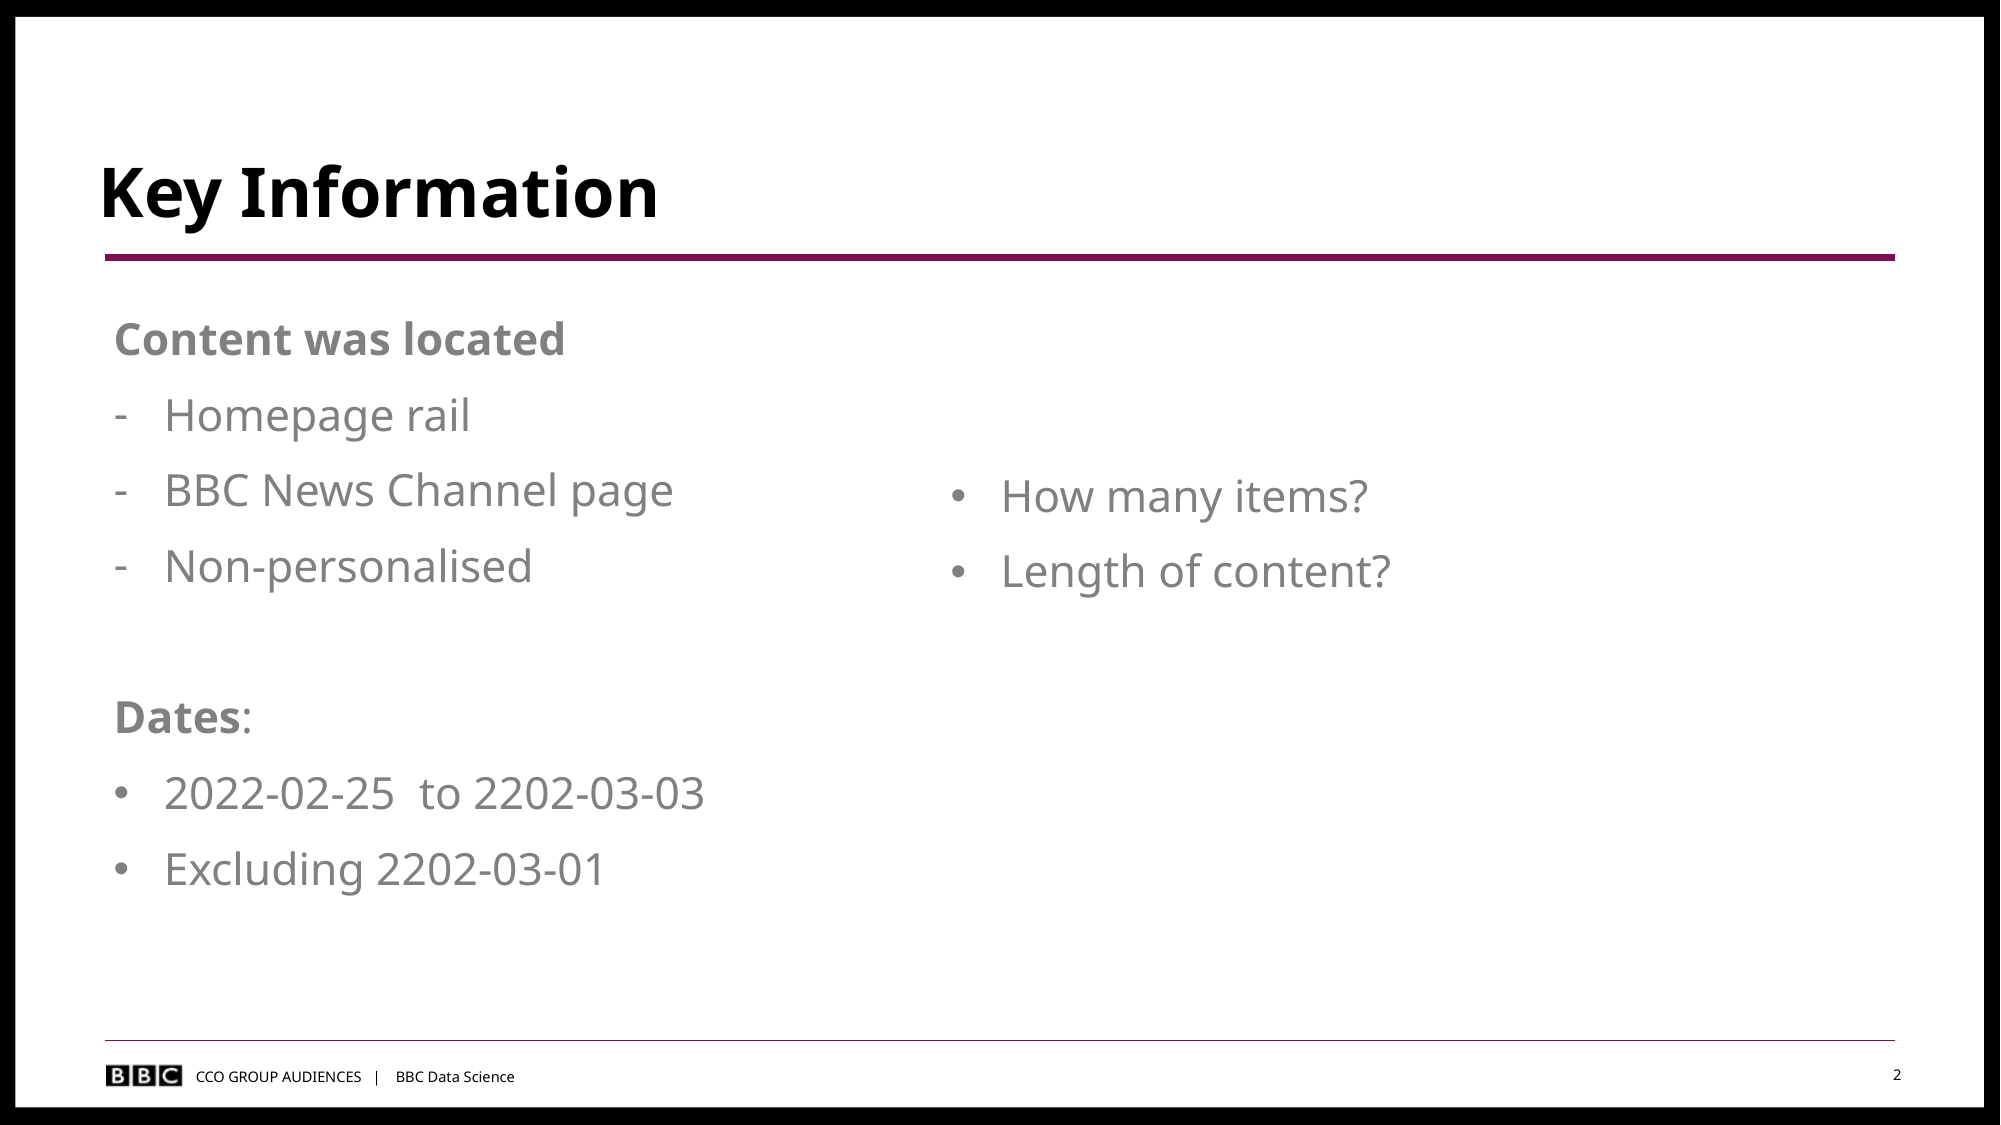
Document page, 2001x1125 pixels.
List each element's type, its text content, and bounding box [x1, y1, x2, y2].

title Key Information [98, 132, 1889, 257]
list Content was located Homepage rail BBC News Channel page Non-personalised Dates: 2022-02-25 to 2202-03-03 Excluding 2202-03-01 [98, 309, 860, 1010]
picture [106, 1063, 185, 1089]
text_box How many items? Length of content? [935, 309, 1697, 1009]
